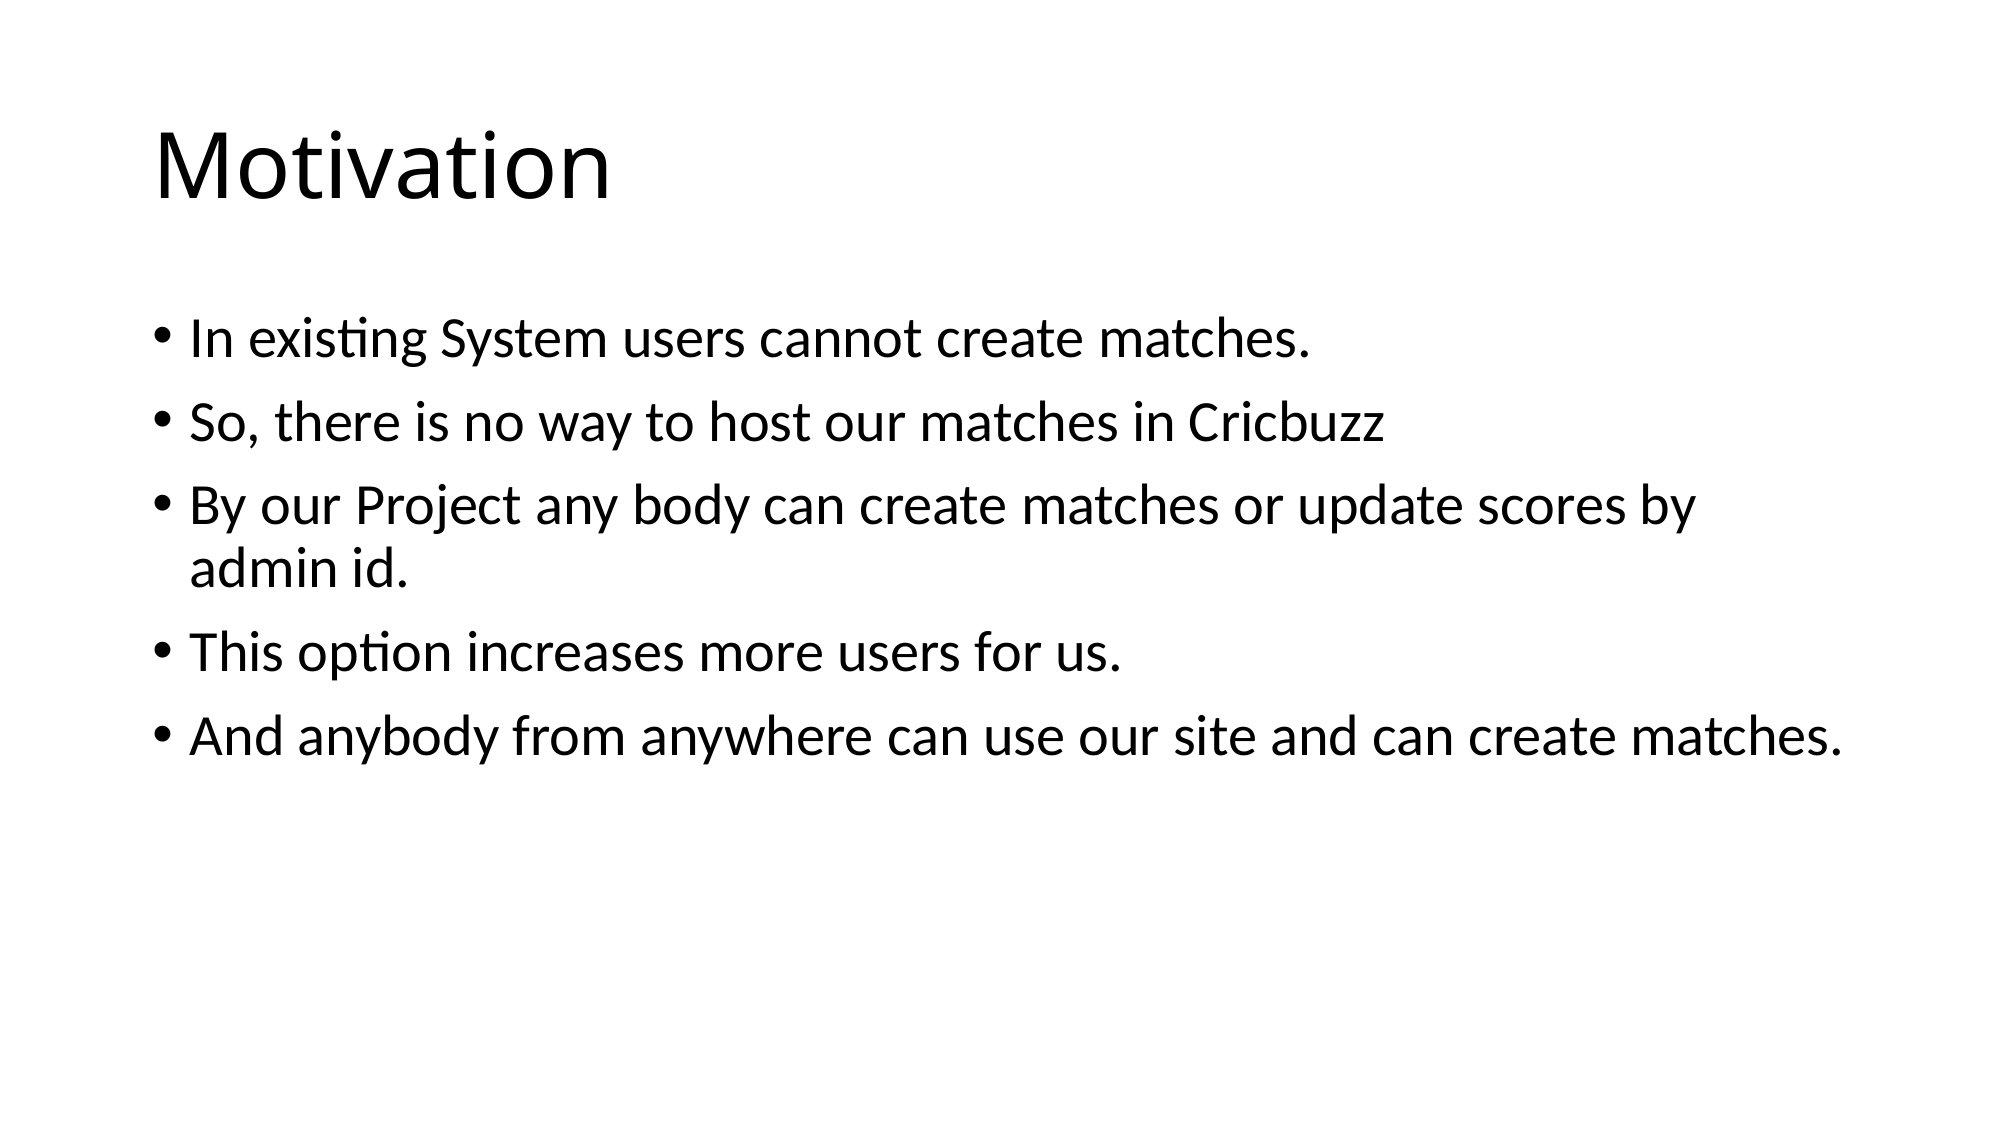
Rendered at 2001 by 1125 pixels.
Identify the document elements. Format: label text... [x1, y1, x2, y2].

list In existing System users cannot create matches. So, there is no way to host our matches in Cricbuzz By our Project any body can create matches or update scores by admin id. This option increases more users for us. And anybody from anywhere can use our site and can create matches. [137, 299, 1863, 1014]
title Motivation [137, 59, 1863, 278]
